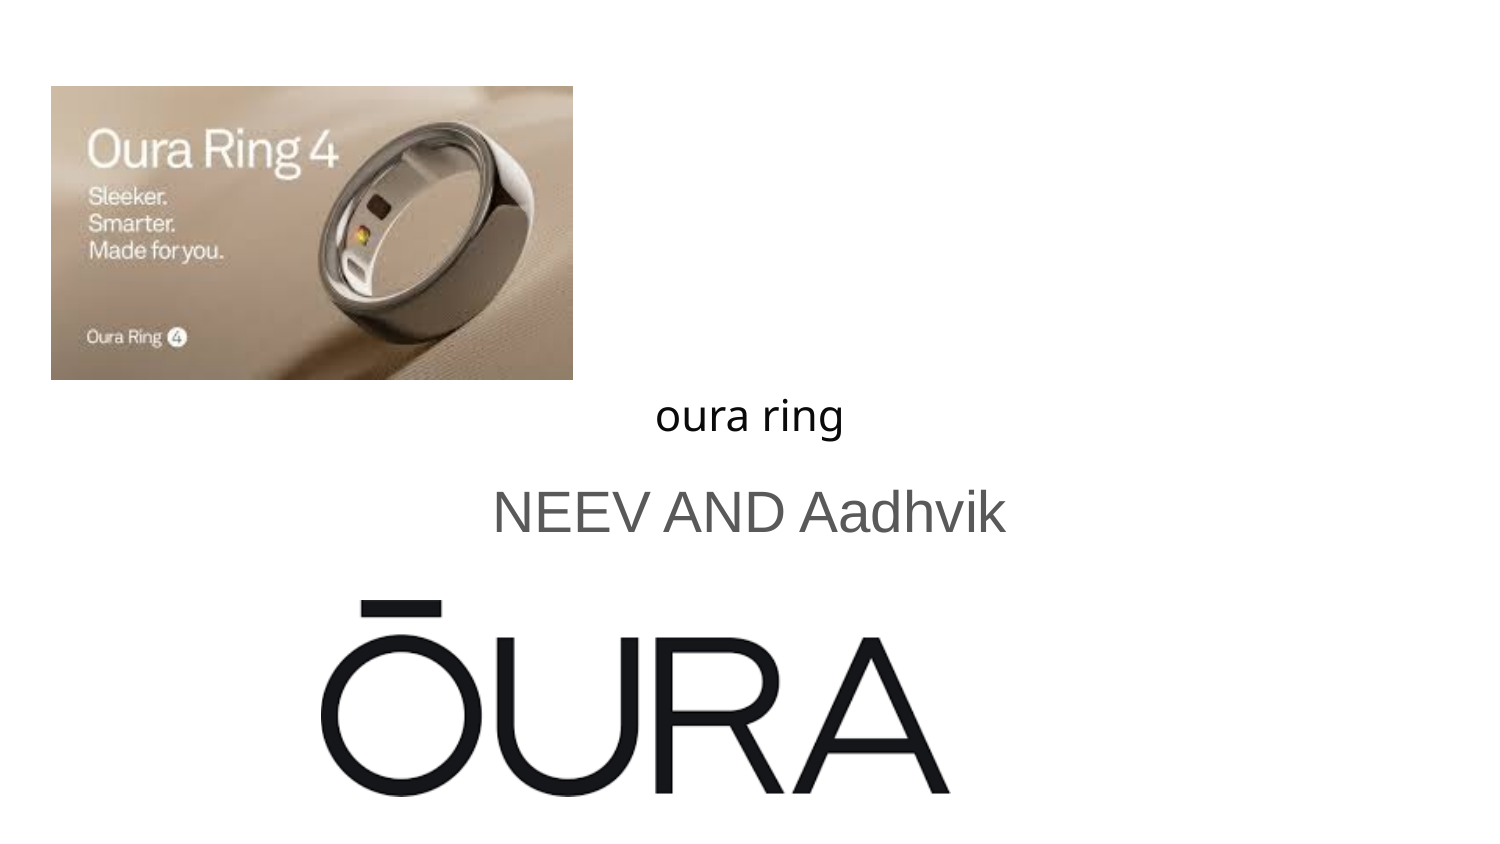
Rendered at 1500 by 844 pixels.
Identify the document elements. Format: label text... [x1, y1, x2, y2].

picture [320, 600, 952, 797]
subtitle NEEV AND Aadhvik [51, 464, 1449, 595]
title oura ring [51, 122, 1449, 459]
picture [50, 86, 574, 380]
